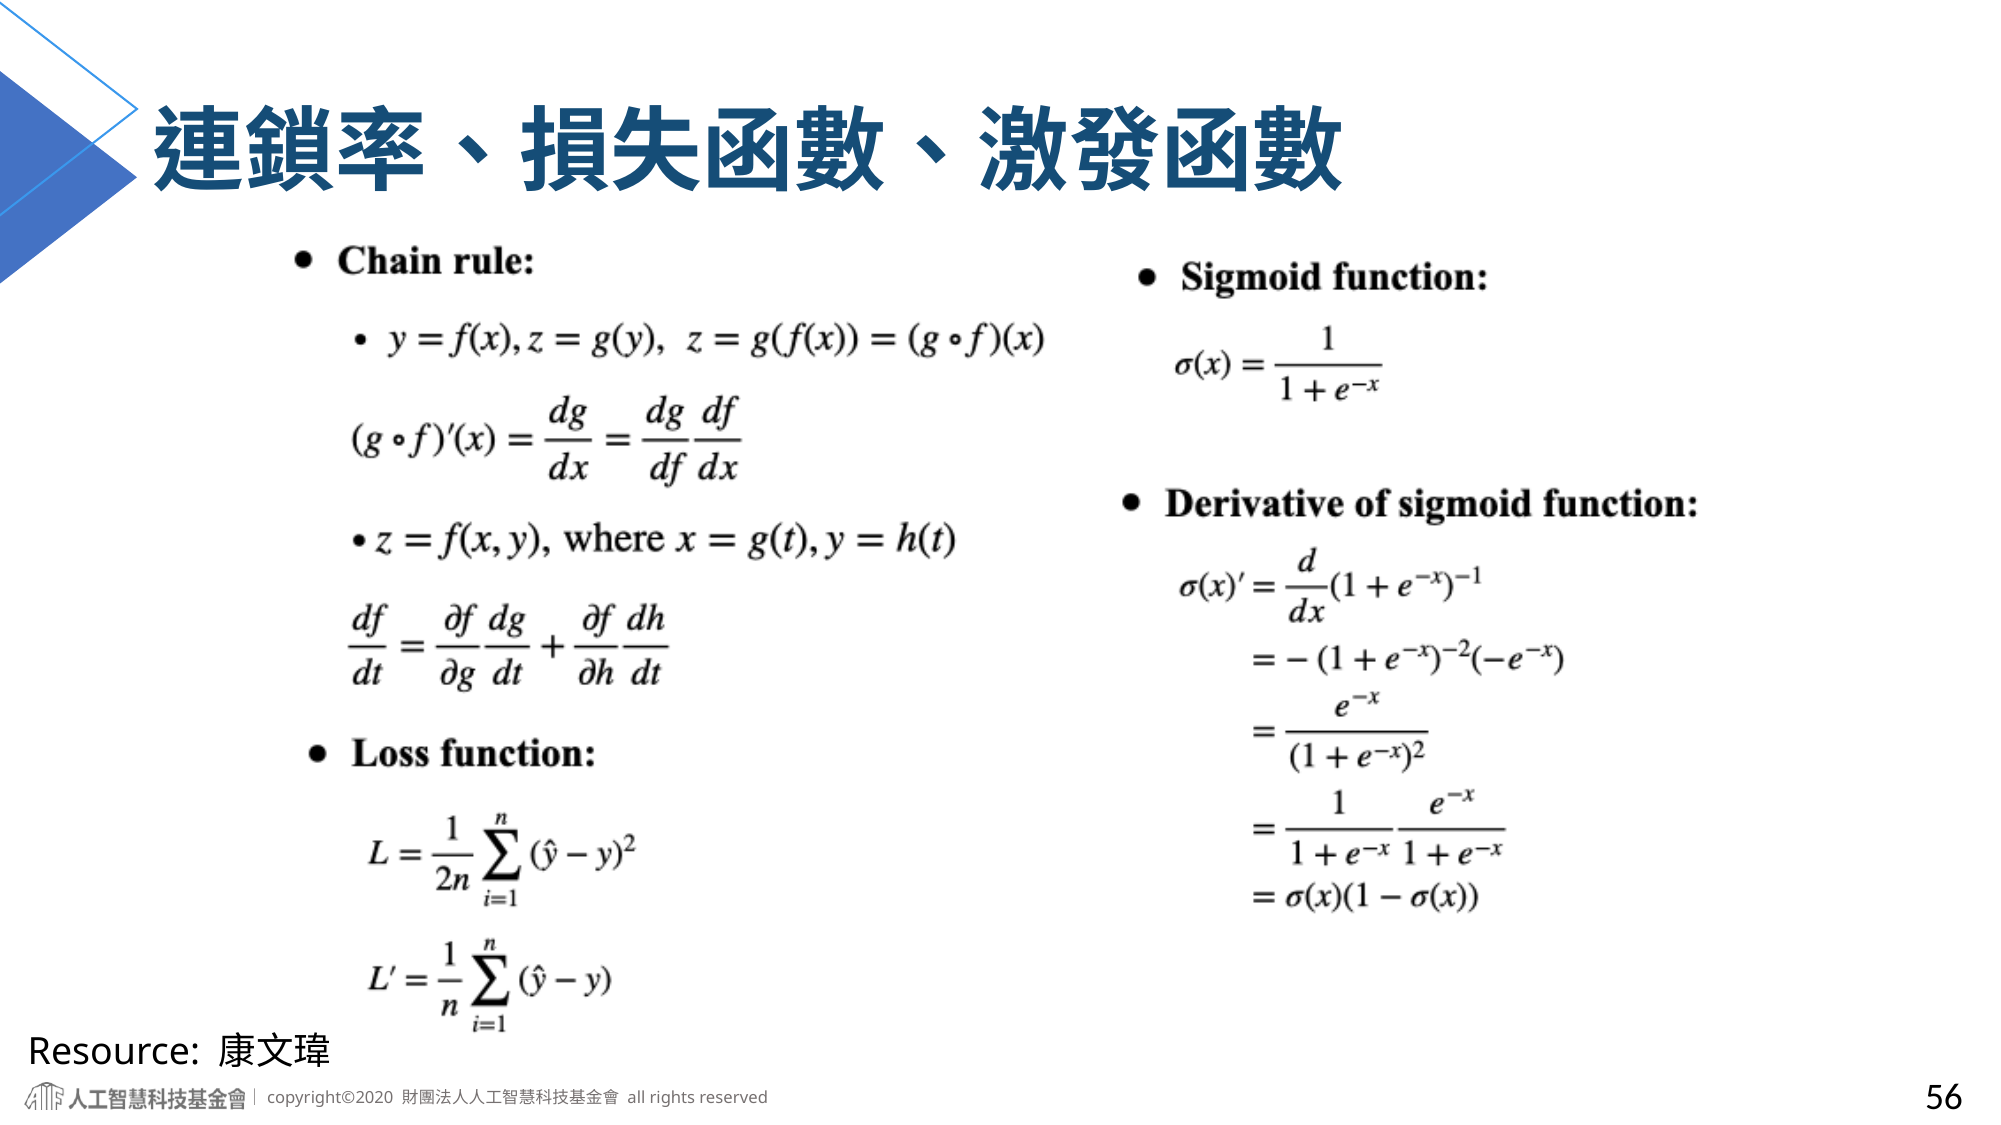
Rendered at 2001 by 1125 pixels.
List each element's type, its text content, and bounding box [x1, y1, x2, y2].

text_box Resource: 康文瑋 [12, 1019, 281, 1080]
text_box 56 [1910, 1064, 1981, 1125]
title 連鎖率、損失函數、激發函數 [137, 45, 1937, 263]
picture [281, 205, 1719, 1080]
